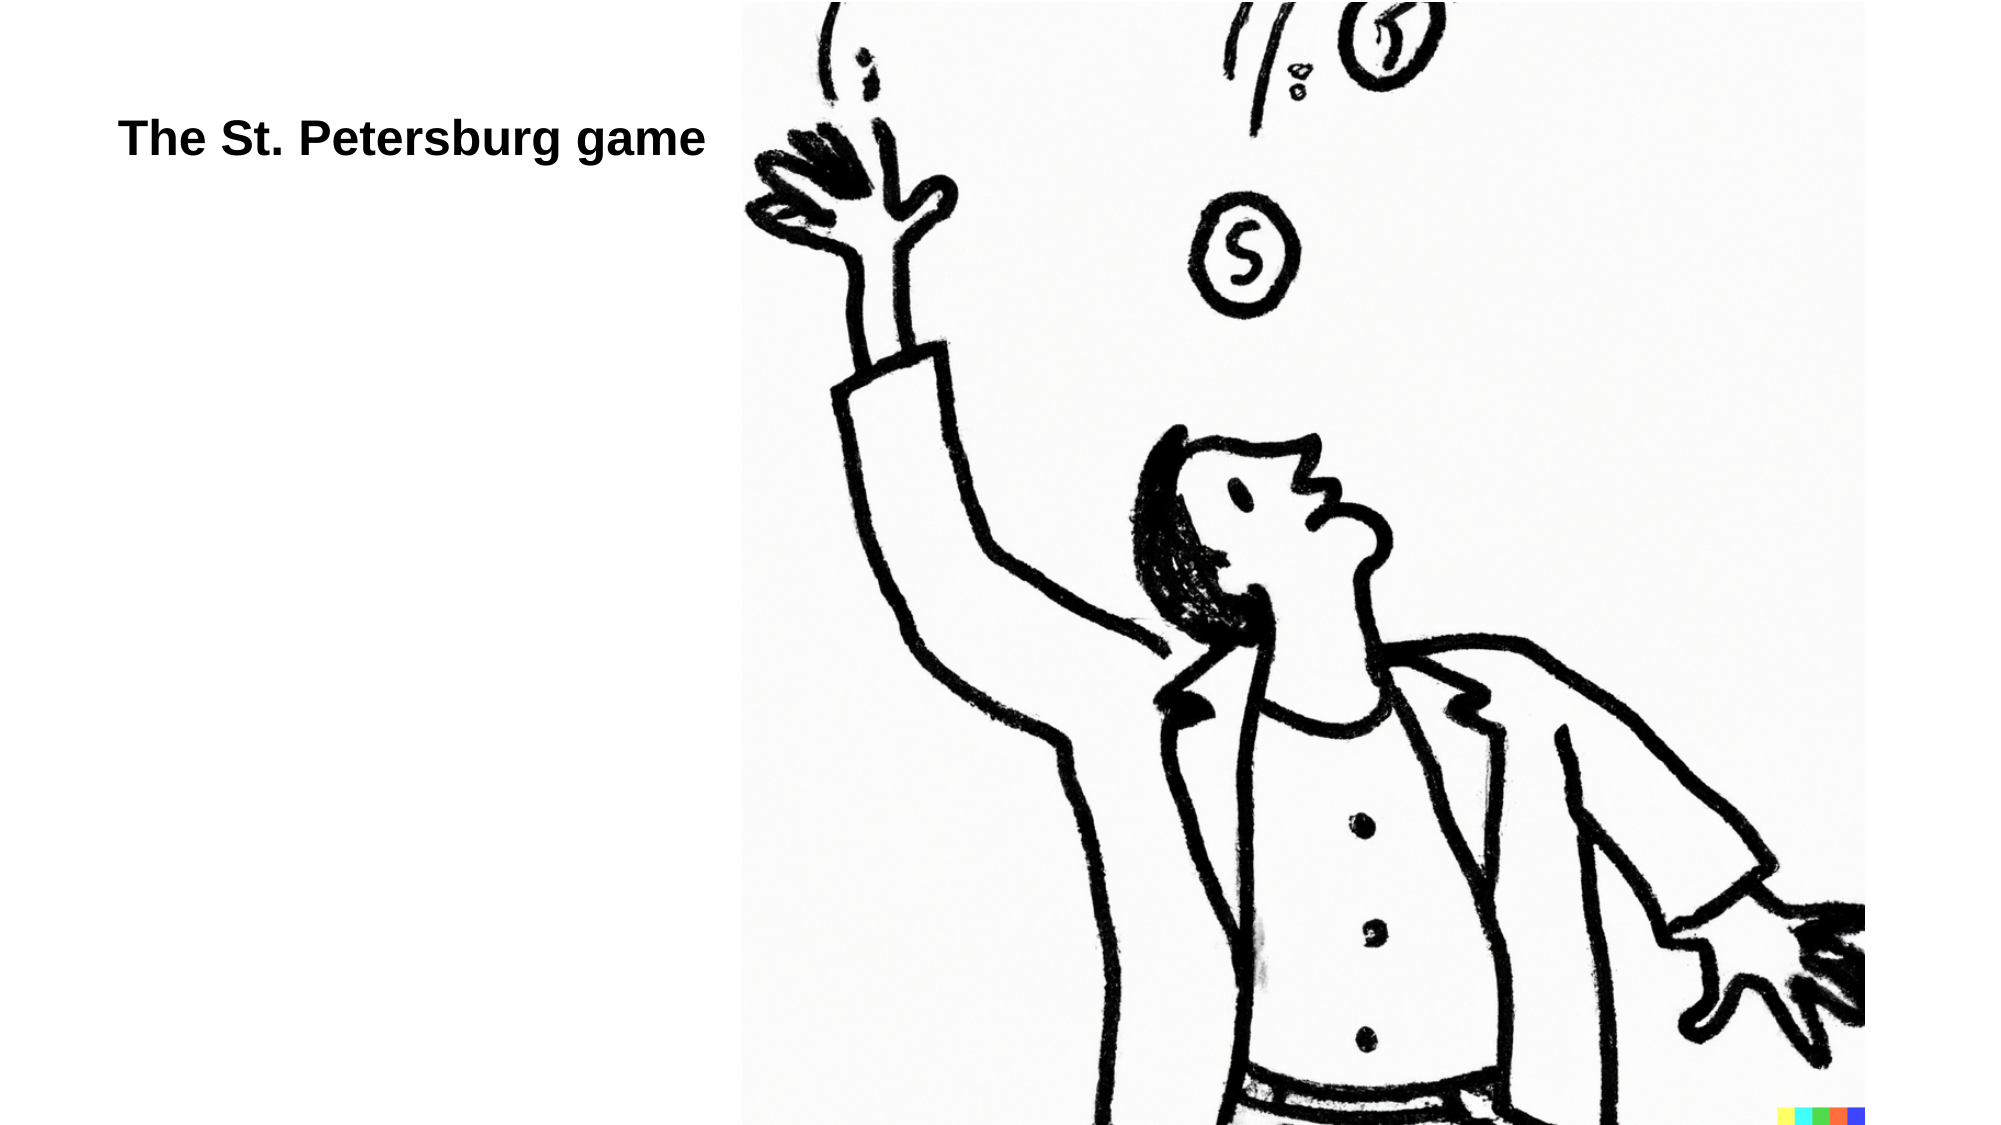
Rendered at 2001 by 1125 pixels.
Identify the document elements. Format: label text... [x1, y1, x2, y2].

picture [742, 2, 1865, 1125]
title The St. Petersburg game [102, 96, 742, 174]
